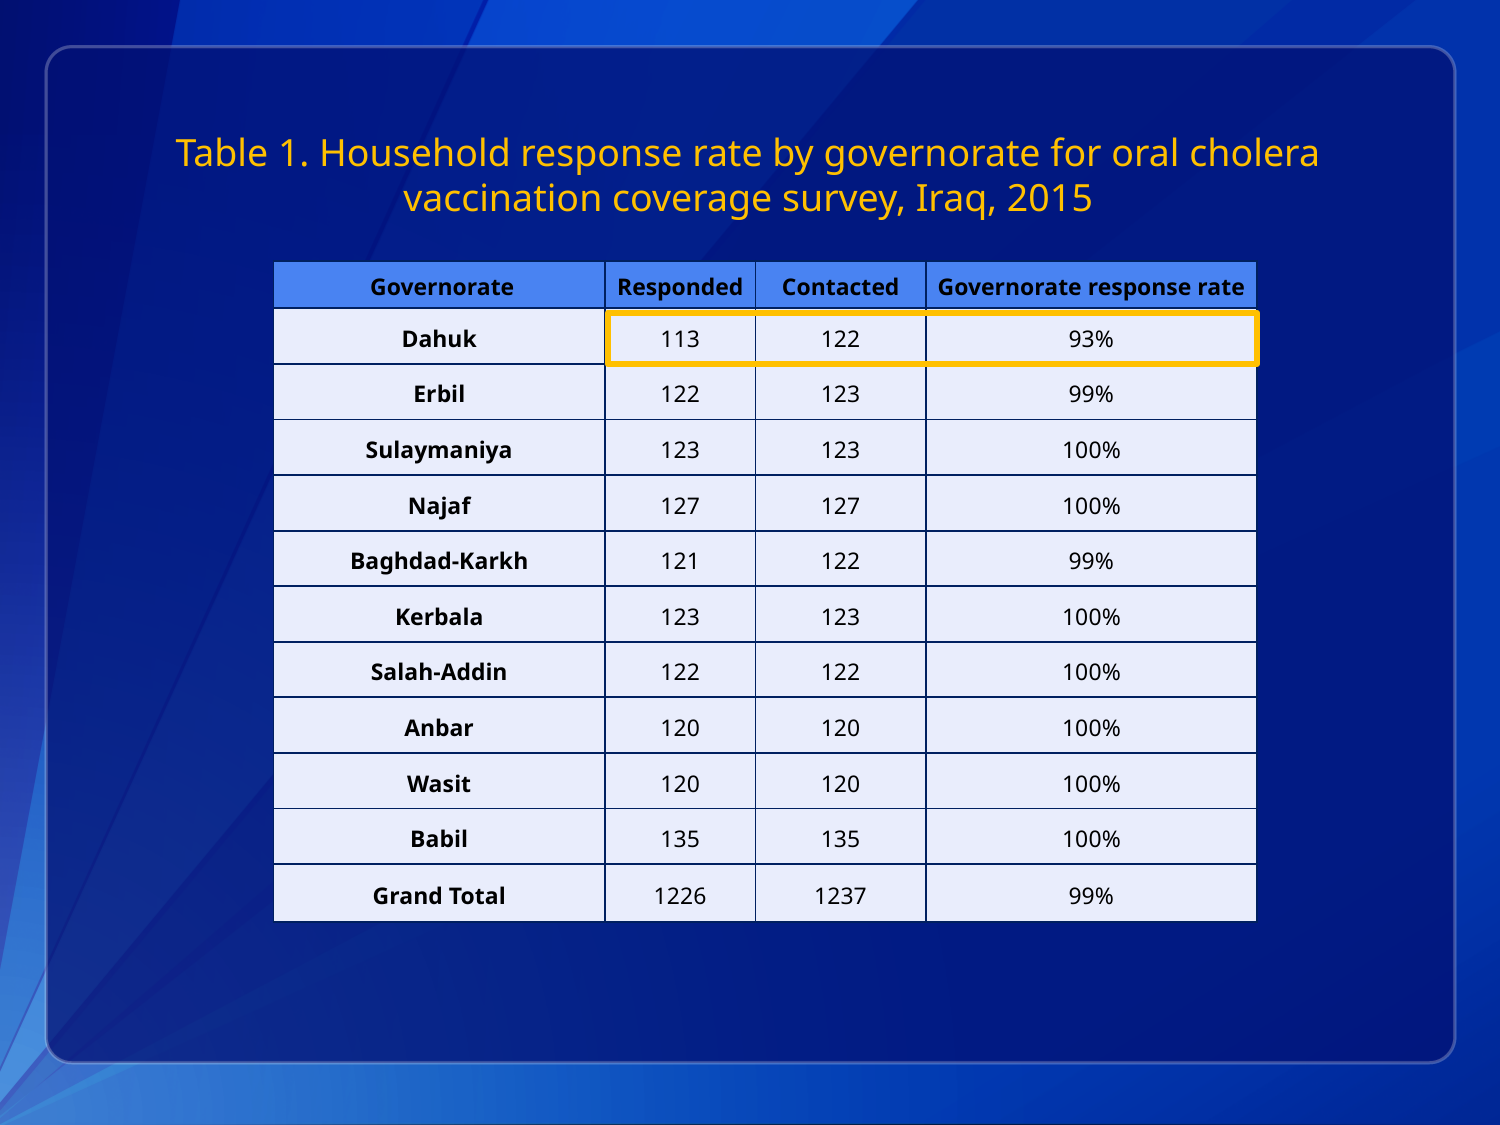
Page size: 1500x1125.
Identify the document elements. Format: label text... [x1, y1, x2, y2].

text_box [606, 311, 1259, 366]
table_cell 99% [927, 366, 1256, 419]
table_cell 135 [756, 809, 925, 863]
picture [0, 0, 1500, 1125]
table_cell Salah-Addin [274, 643, 604, 696]
table_cell Kerbala [274, 587, 604, 641]
table_cell 100% [927, 754, 1256, 808]
table_header Governorate response rate [927, 262, 1256, 307]
table_cell 122 [606, 366, 755, 419]
table_cell 120 [606, 754, 755, 808]
table_cell 100% [927, 420, 1256, 474]
table_cell 100% [927, 698, 1256, 752]
table_cell 127 [606, 476, 755, 530]
table_cell 1237 [756, 865, 925, 921]
table_cell 123 [756, 420, 925, 474]
table_cell 100% [927, 643, 1256, 696]
table_cell 120 [606, 698, 755, 752]
table_cell 123 [756, 587, 925, 641]
table_cell 120 [756, 698, 925, 752]
title Table 1. Household response rate by governorate for oral cholera vaccination coverage survey, Iraq, 2015 [129, 122, 1368, 243]
table_cell 1226 [606, 865, 755, 921]
table_cell 122 [606, 643, 755, 696]
table_header Contacted [756, 262, 925, 307]
table_cell 123 [606, 587, 755, 641]
table_cell Najaf [274, 476, 604, 530]
table_cell Erbil [274, 365, 604, 419]
table_cell Sulaymaniya [274, 420, 604, 474]
table_cell Dahuk [274, 309, 604, 363]
table_cell 99% [927, 865, 1256, 921]
table_cell Babil [274, 809, 604, 863]
table_cell Grand Total [274, 865, 604, 921]
table_cell 122 [756, 532, 925, 585]
table_header Responded [606, 262, 755, 307]
table_cell 122 [756, 643, 925, 696]
table_cell Baghdad-Karkh [274, 532, 604, 585]
table_cell Anbar [274, 698, 604, 752]
table_header Governorate [274, 262, 604, 307]
table_cell 120 [756, 754, 925, 808]
table_cell 100% [927, 476, 1256, 530]
table_cell 135 [606, 809, 755, 863]
table_cell 100% [927, 587, 1256, 641]
table_cell 123 [606, 420, 755, 474]
table_cell 100% [927, 809, 1256, 863]
table_cell Wasit [274, 754, 604, 808]
table_cell 121 [606, 532, 755, 585]
table_cell 123 [756, 366, 925, 419]
table_cell 99% [927, 532, 1256, 585]
table_cell 127 [756, 476, 925, 530]
